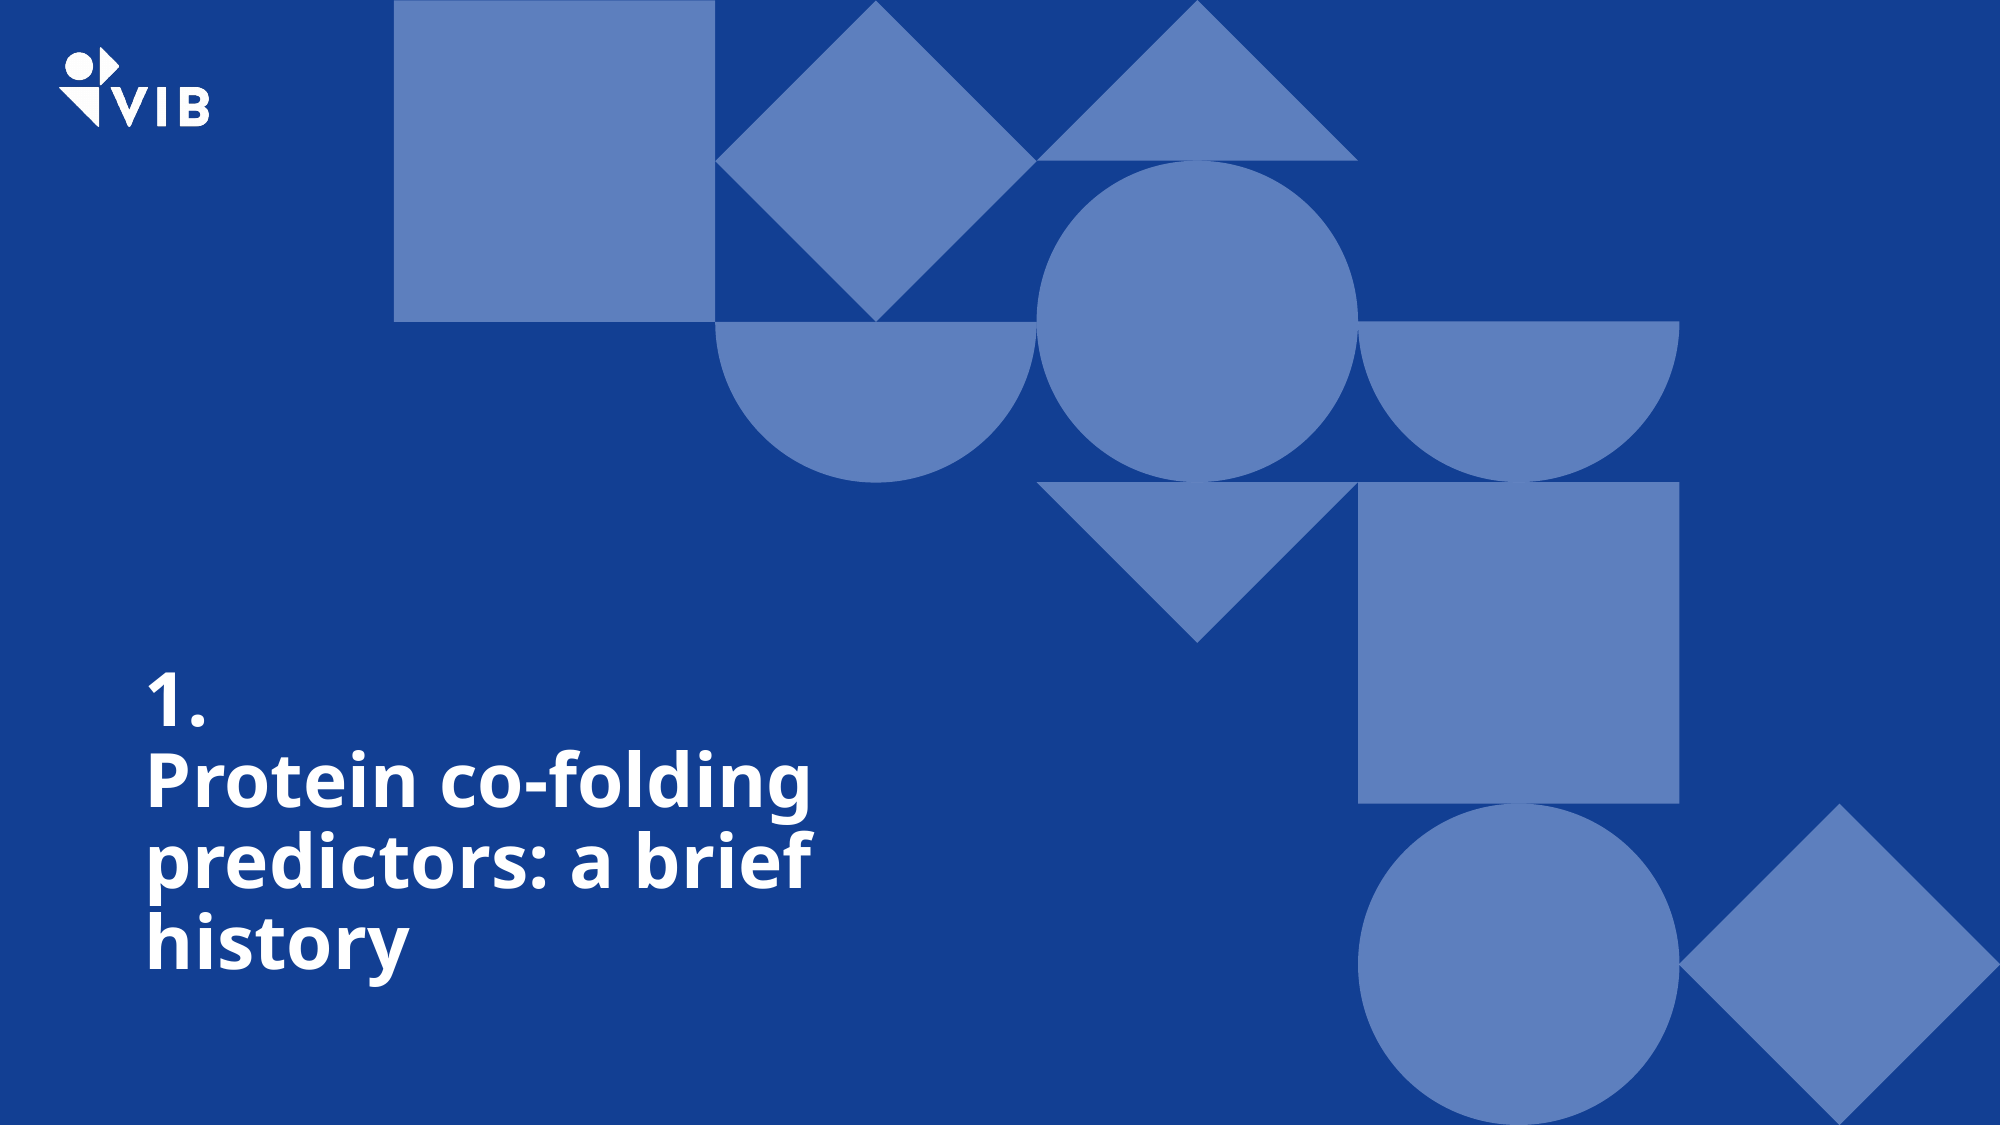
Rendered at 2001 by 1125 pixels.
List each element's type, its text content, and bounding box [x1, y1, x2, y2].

title 1. Protein co-folding predictors: a brief history [129, 562, 1105, 994]
picture [59, 47, 209, 127]
